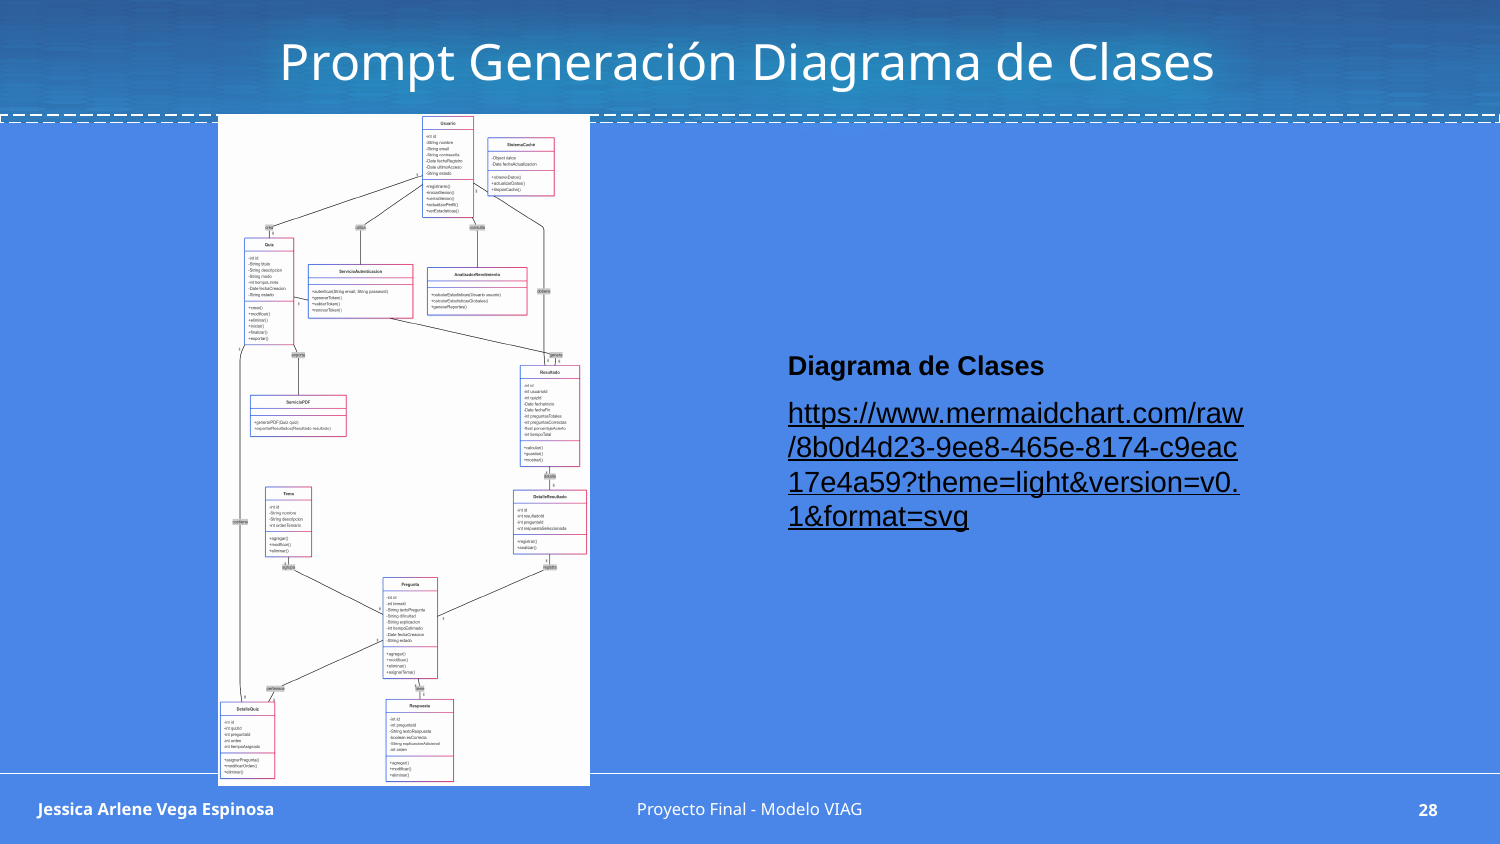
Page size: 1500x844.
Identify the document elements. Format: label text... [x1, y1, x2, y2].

slide_number ‹#› [1403, 779, 1494, 844]
subtitle Proyecto Final - Modelo VIAG [544, 773, 956, 844]
subtitle Jessica Arlene Vega Espinosa [22, 773, 434, 844]
text_box Diagrama de Clases https://www.mermaidchart.com/raw/8b0d4d23-9ee8-465e-8174-c9eac17e4a59?theme=light&version=v0.1&format=svg [772, 328, 1265, 485]
picture [0, 0, 1500, 787]
